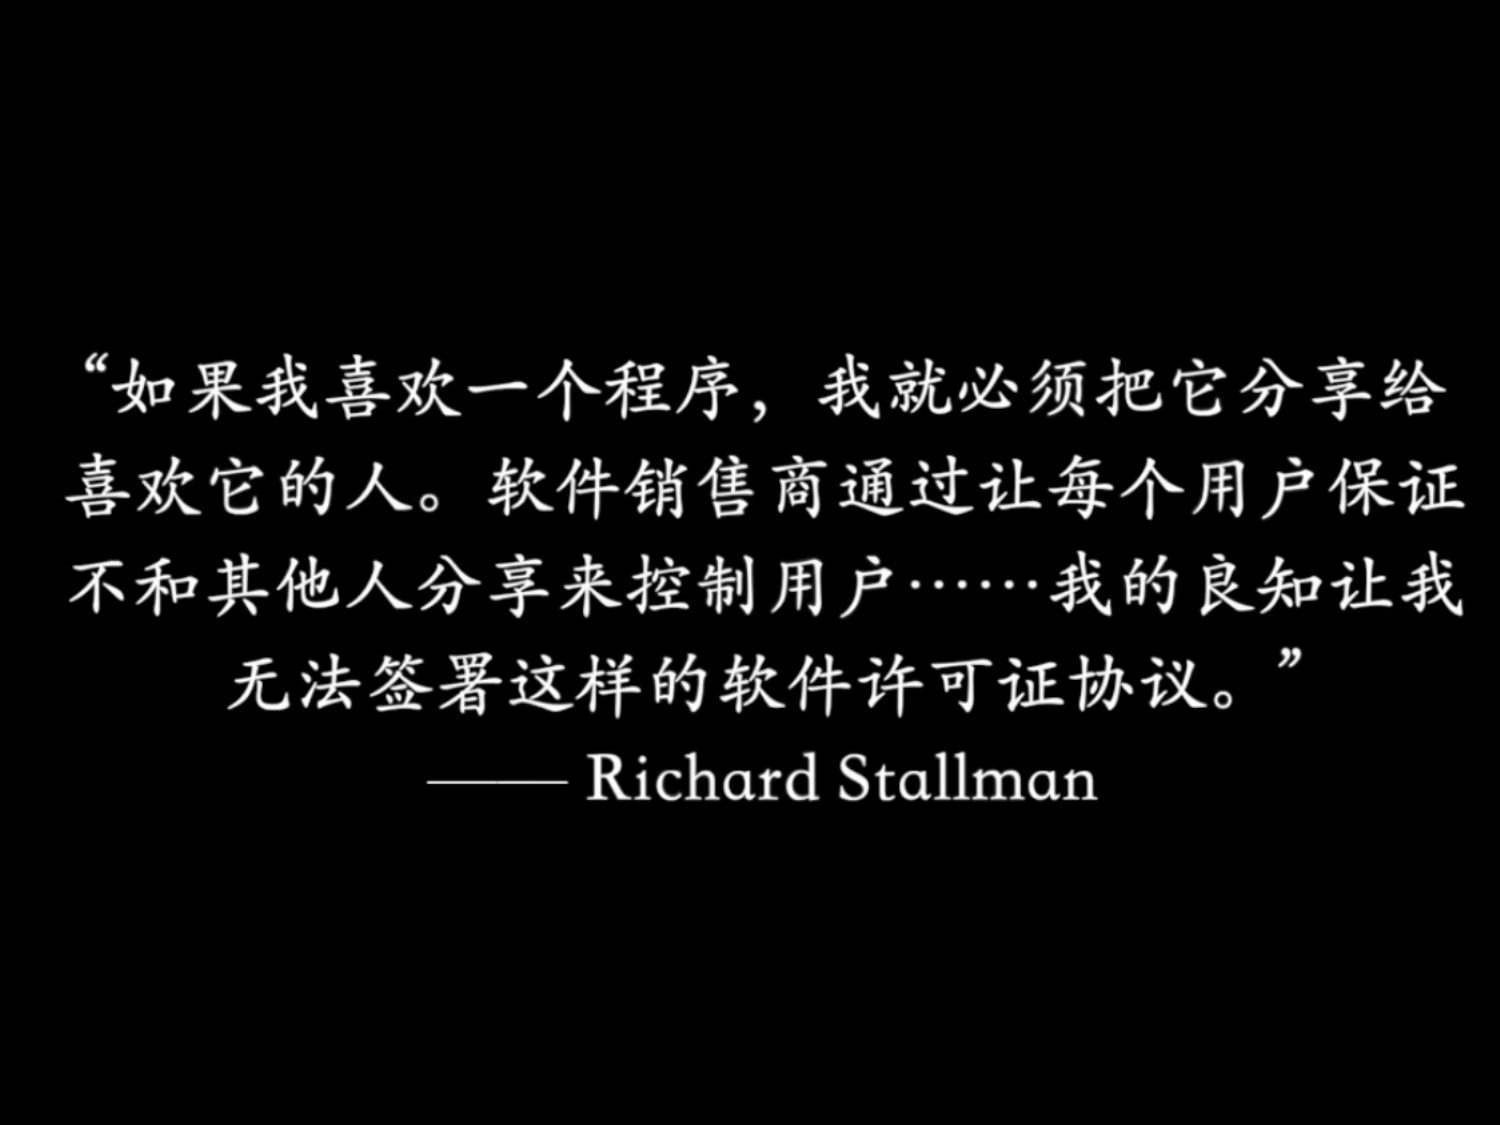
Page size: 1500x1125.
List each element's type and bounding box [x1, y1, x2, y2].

picture [0, 154, 1500, 971]
